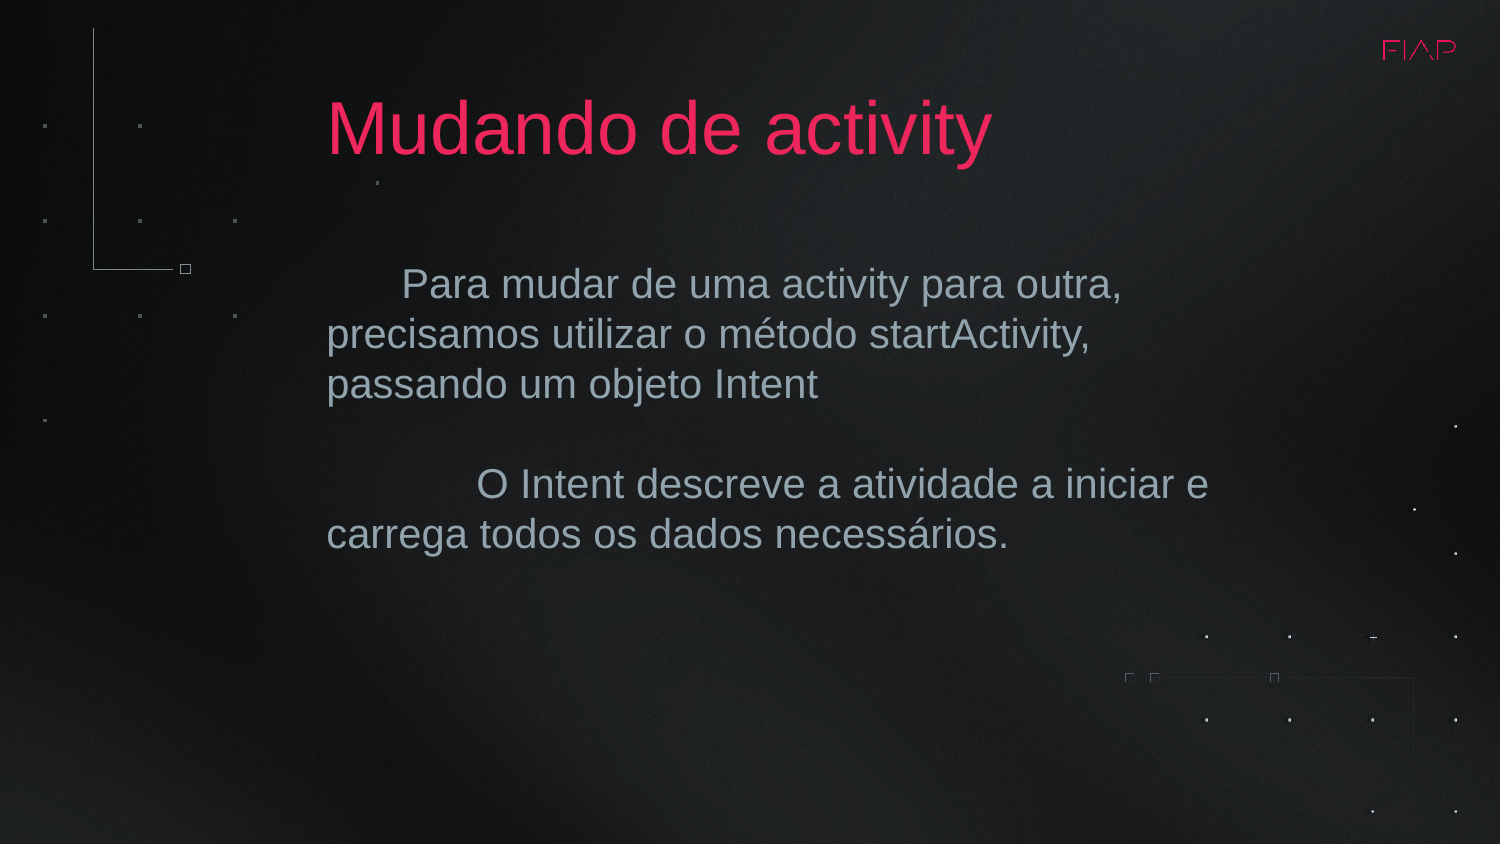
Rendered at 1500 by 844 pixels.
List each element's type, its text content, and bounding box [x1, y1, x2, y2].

text_box Mudando de activity [383, 72, 1230, 177]
text_box Para mudar de uma activity para outra, precisamos utilizar o método startActivity, passando um objeto Intent O Intent descreve a atividade a iniciar e carrega todos os dados necessários. [311, 249, 1242, 565]
picture [0, 0, 1500, 844]
